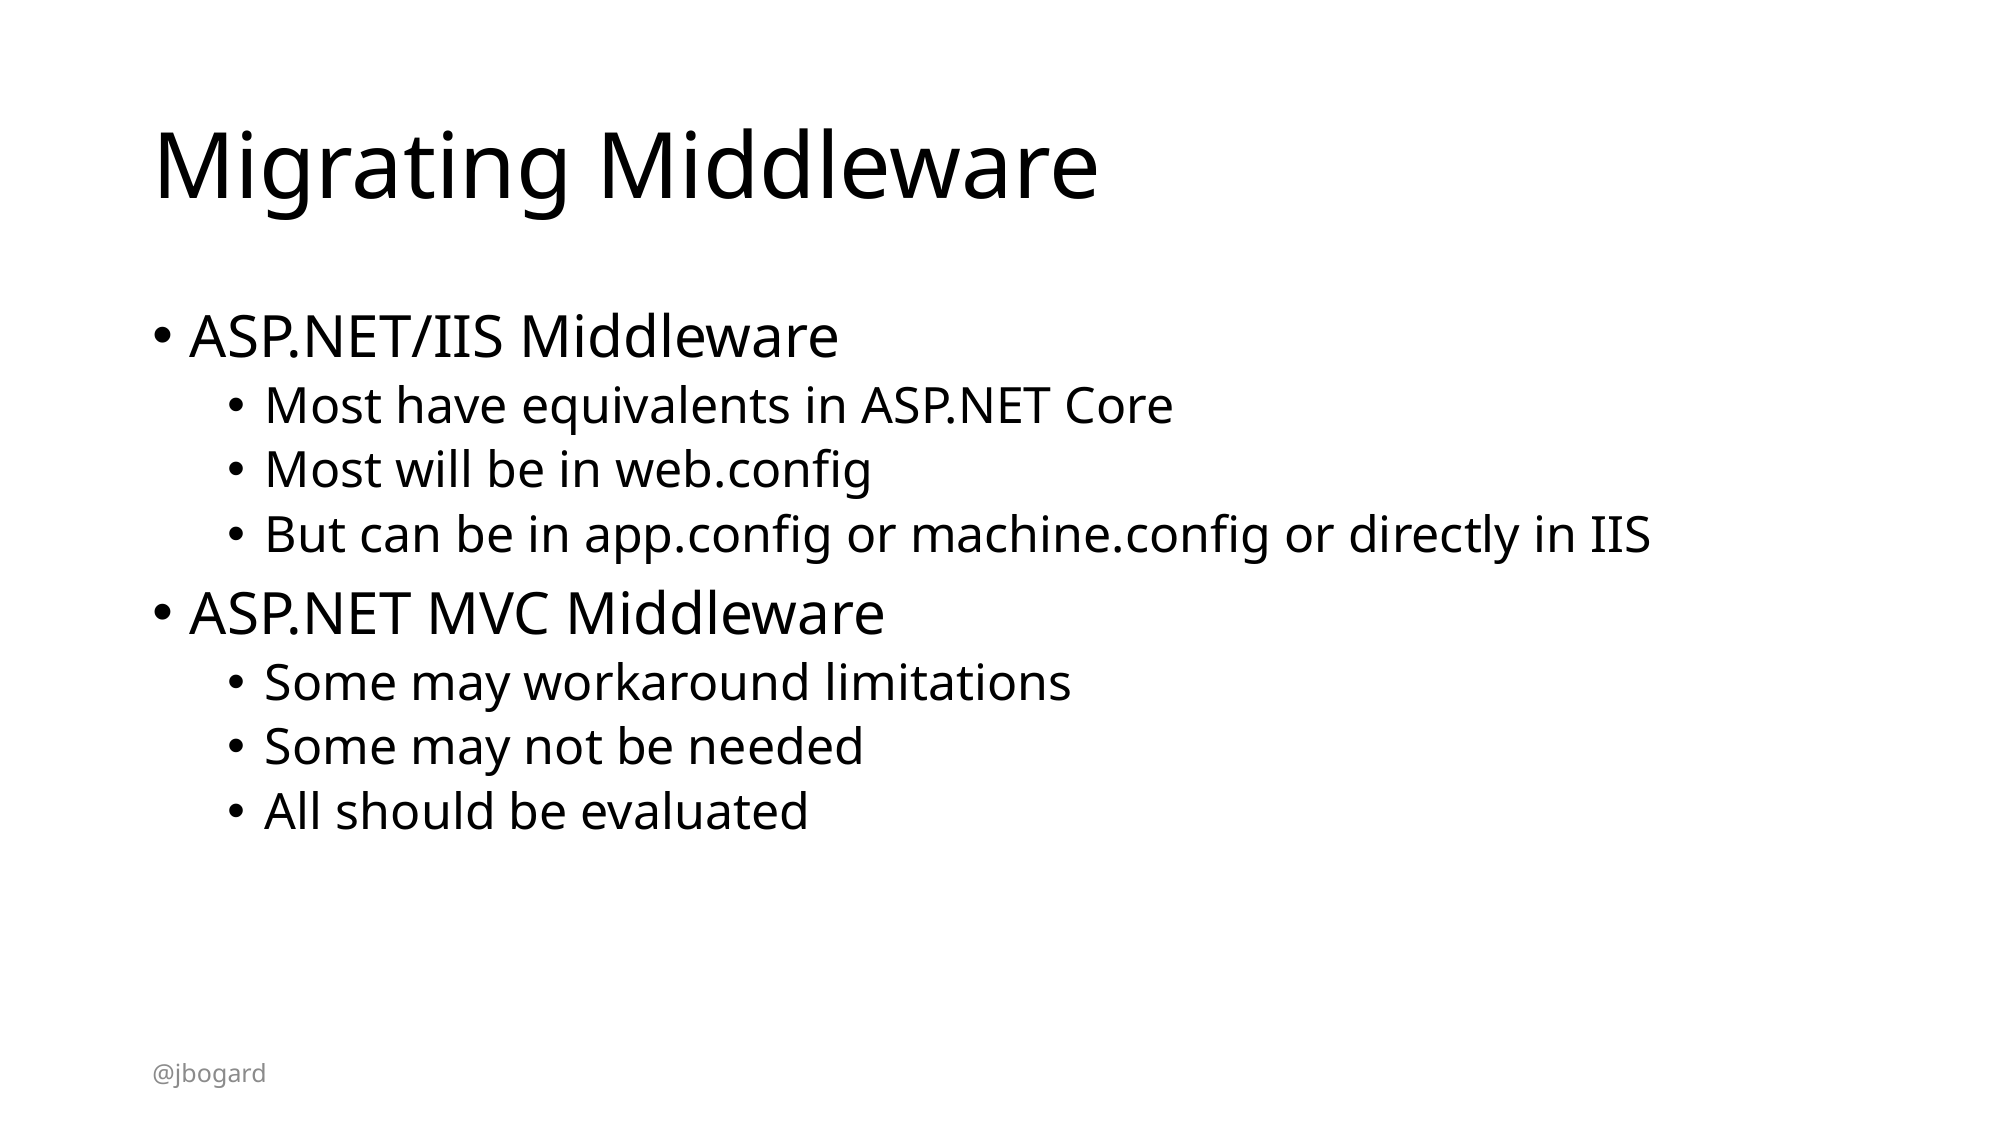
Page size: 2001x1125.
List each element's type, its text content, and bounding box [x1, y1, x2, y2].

list ASP.NET/IIS Middleware Most have equivalents in ASP.NET Core Most will be in web.config But can be in app.config or machine.config or directly in IIS ASP.NET MVC Middleware Some may workaround limitations Some may not be needed All should be evaluated [137, 299, 1863, 1014]
slide_number @jbogard [137, 1042, 588, 1103]
title Migrating Middleware [137, 59, 1863, 278]
